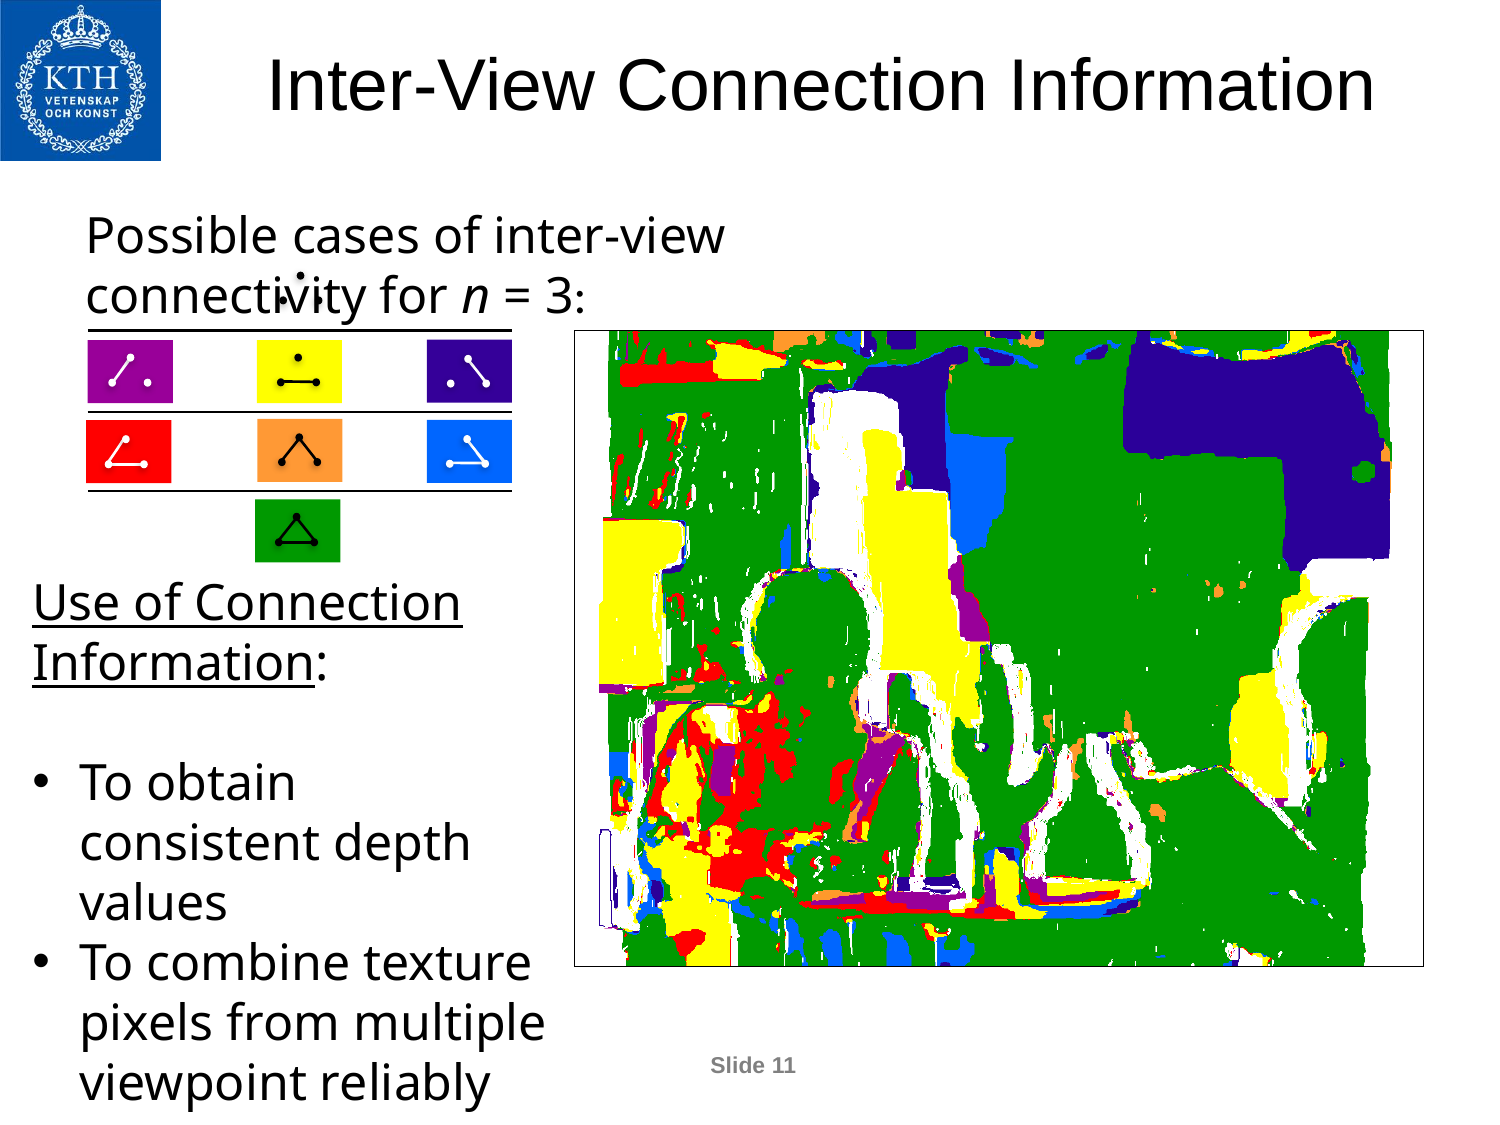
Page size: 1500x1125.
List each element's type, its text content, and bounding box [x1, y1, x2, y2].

text_box Inter-View Connection Information [163, 1, 1498, 161]
picture [573, 329, 1424, 968]
picture [0, 0, 162, 162]
text_box Possible cases of inter-view connectivity for n = 3: [70, 196, 928, 331]
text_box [85, 257, 513, 563]
text_box Slide 11 [682, 1033, 824, 1094]
text_box Use of Connection Information: To obtain consistent depth values To combine texture pixels from multiple viewpoint reliably [17, 563, 567, 1119]
